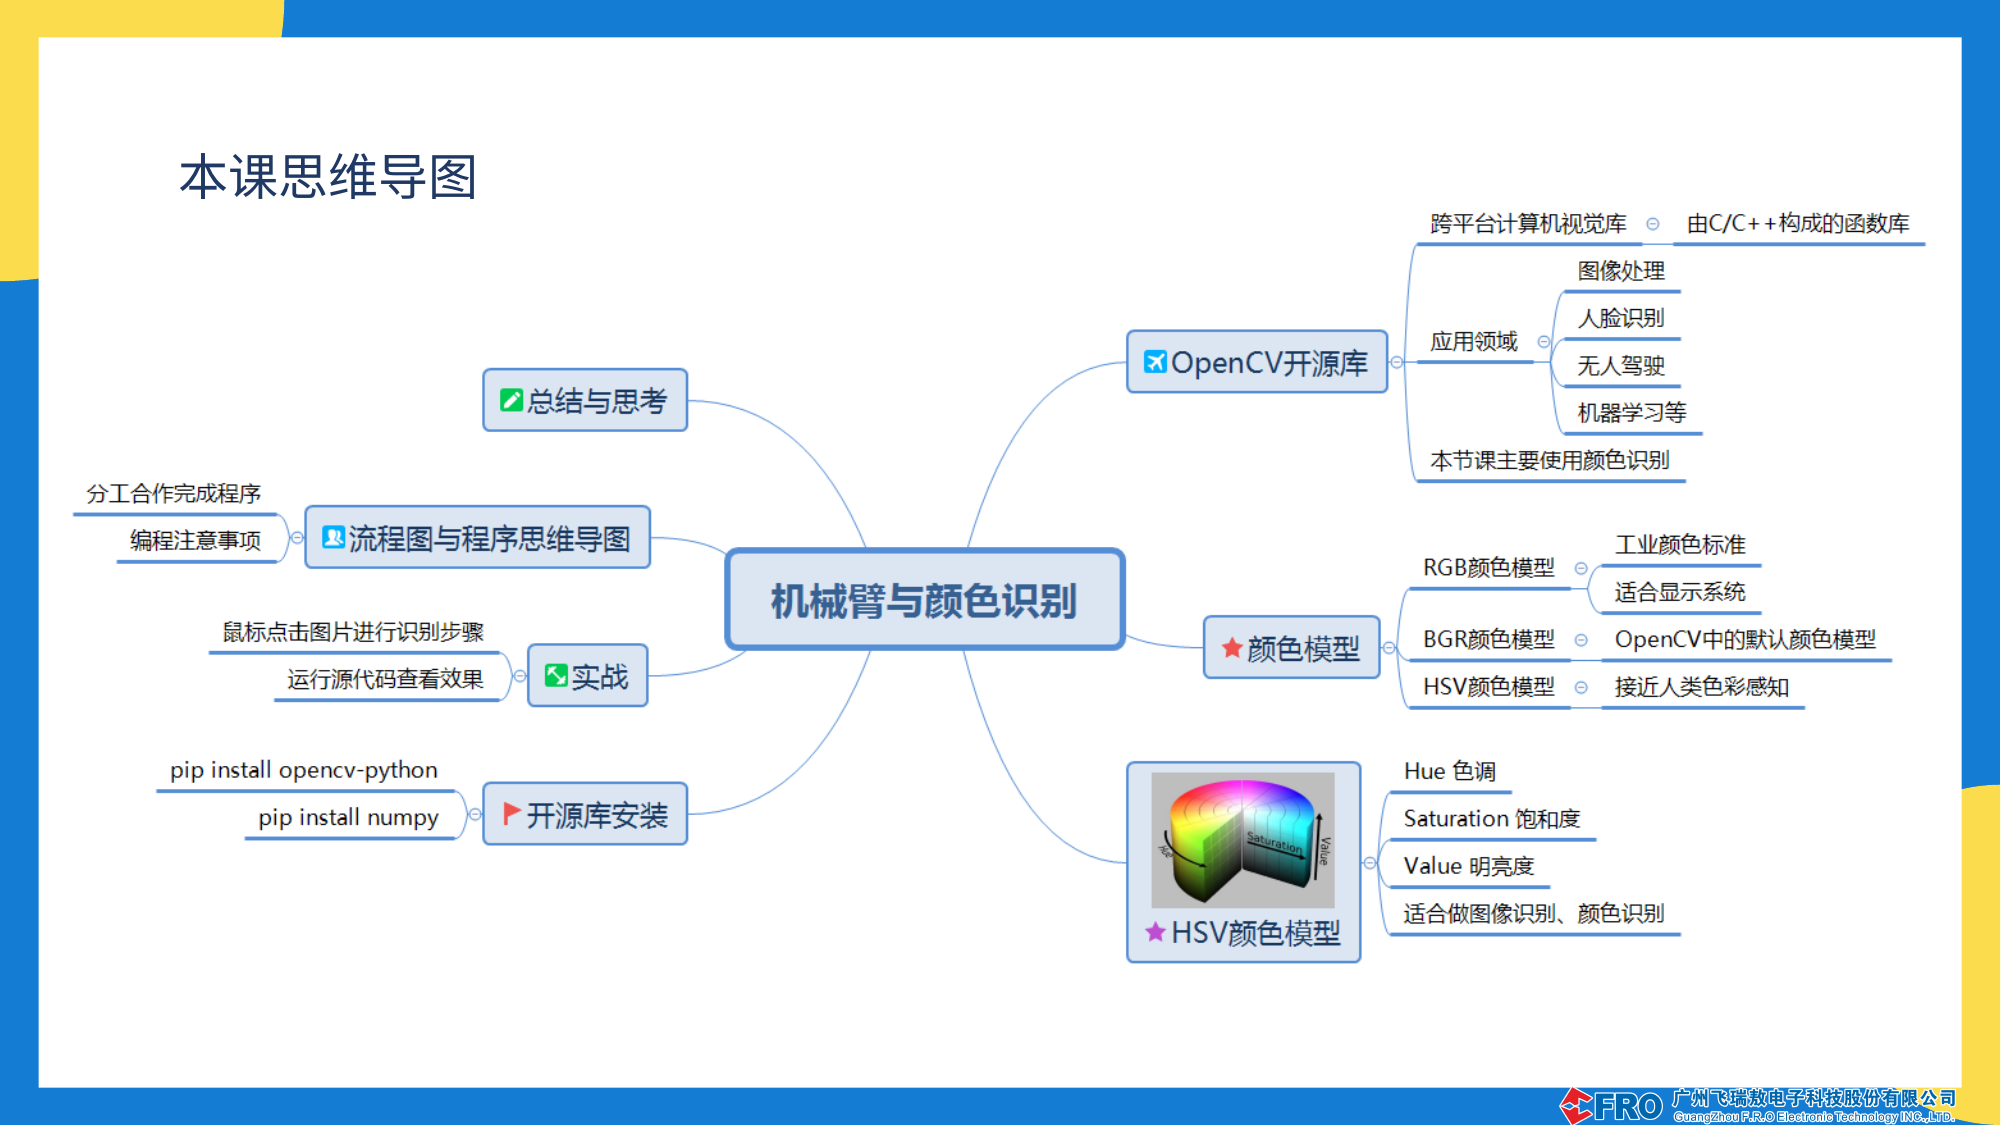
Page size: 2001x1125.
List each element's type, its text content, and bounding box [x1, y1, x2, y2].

text_box 本课思维导图 [163, 137, 1144, 181]
picture [1559, 1087, 1956, 1125]
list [51, 181, 1948, 984]
